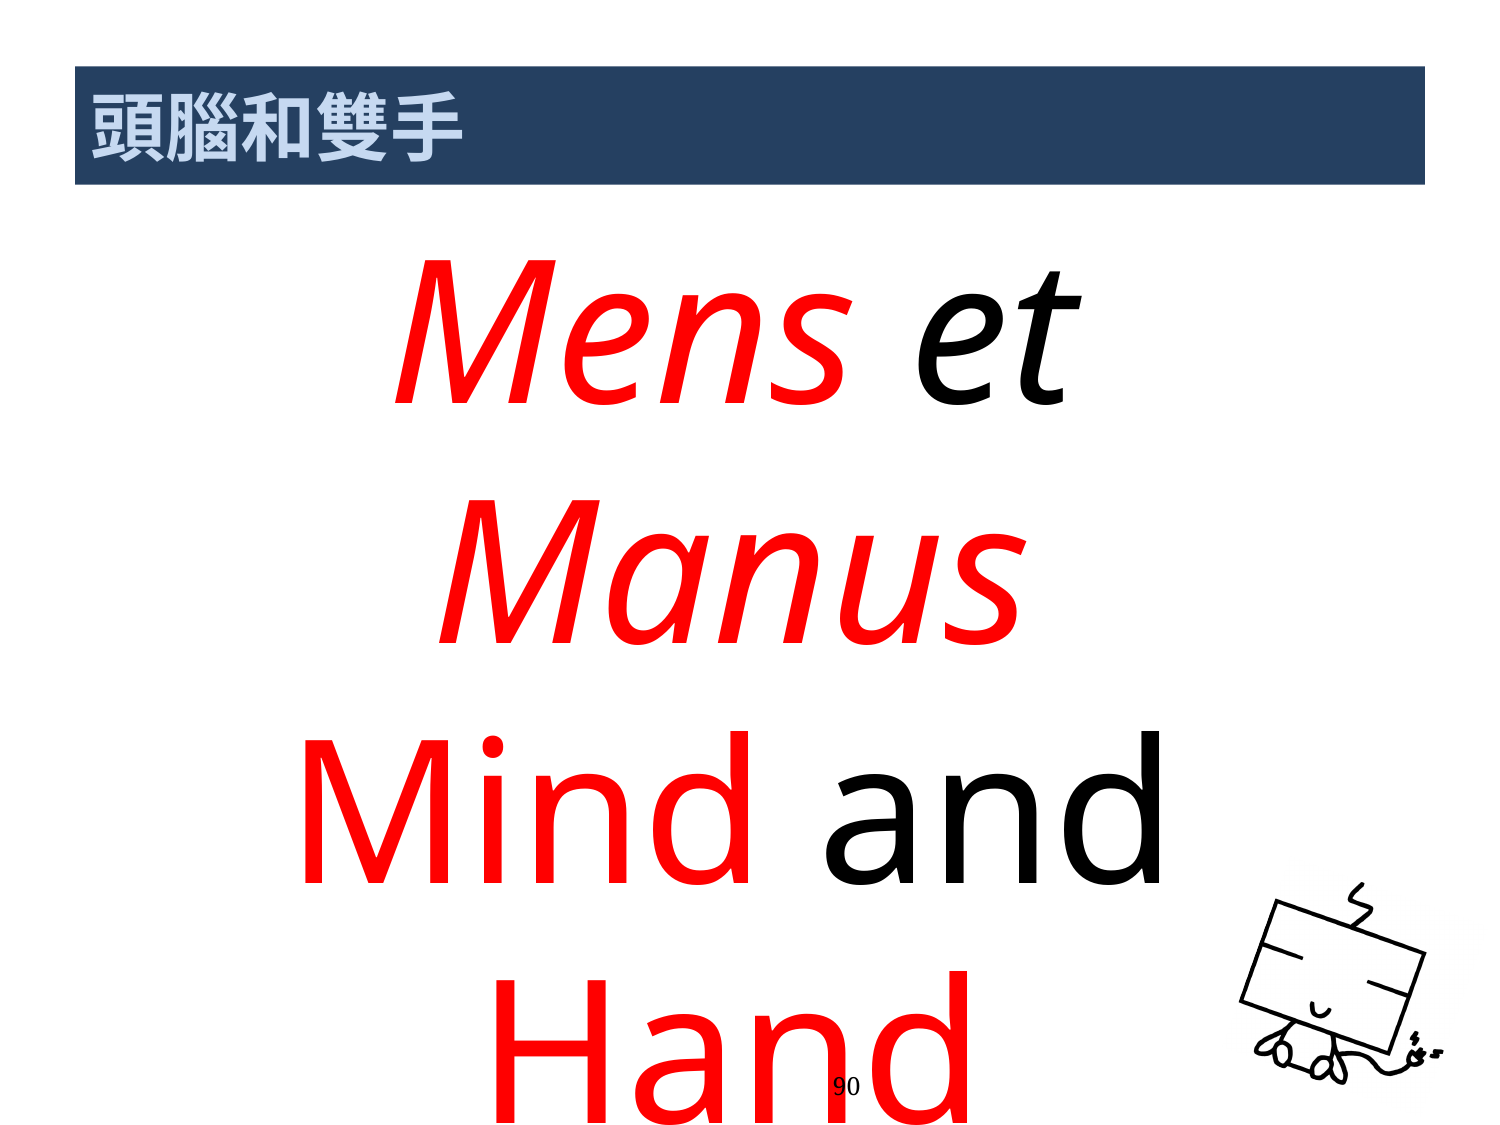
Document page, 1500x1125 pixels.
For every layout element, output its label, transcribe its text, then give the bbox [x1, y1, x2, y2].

list Mens et Manus Mind and Hand 心 與 手 [75, 196, 1388, 1009]
slide_number 90 [671, 1062, 1022, 1113]
title 頭腦和雙手 [75, 66, 1425, 185]
picture [1223, 892, 1487, 1116]
